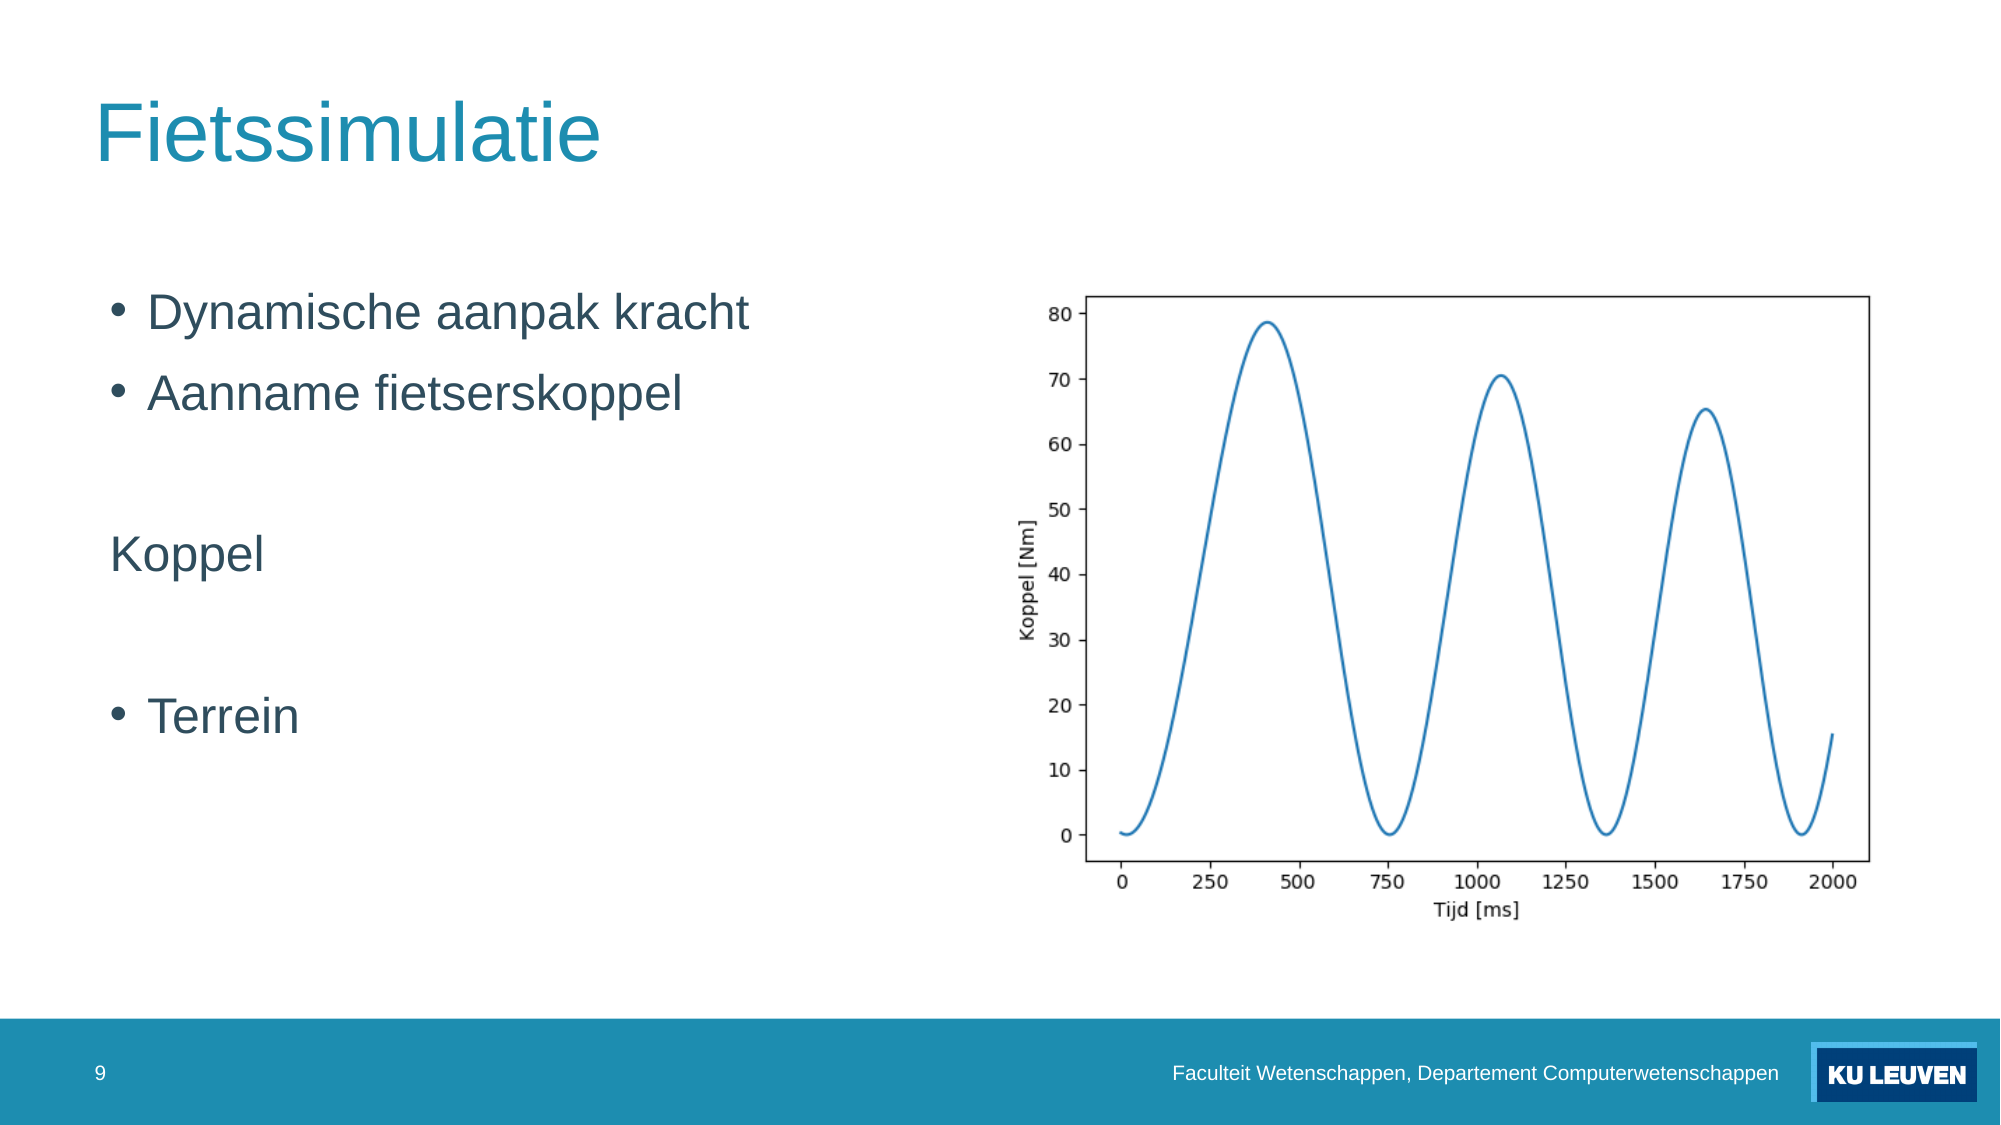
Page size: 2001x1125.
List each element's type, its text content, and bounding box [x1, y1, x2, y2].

picture [1811, 1042, 1977, 1102]
slide_number 9 [94, 1018, 201, 1125]
title Fietssimulatie [94, 33, 1906, 223]
picture [999, 271, 1894, 942]
footer Faculteit Wetenschappen, Departement Computerwetenschappen [989, 1018, 1809, 1125]
